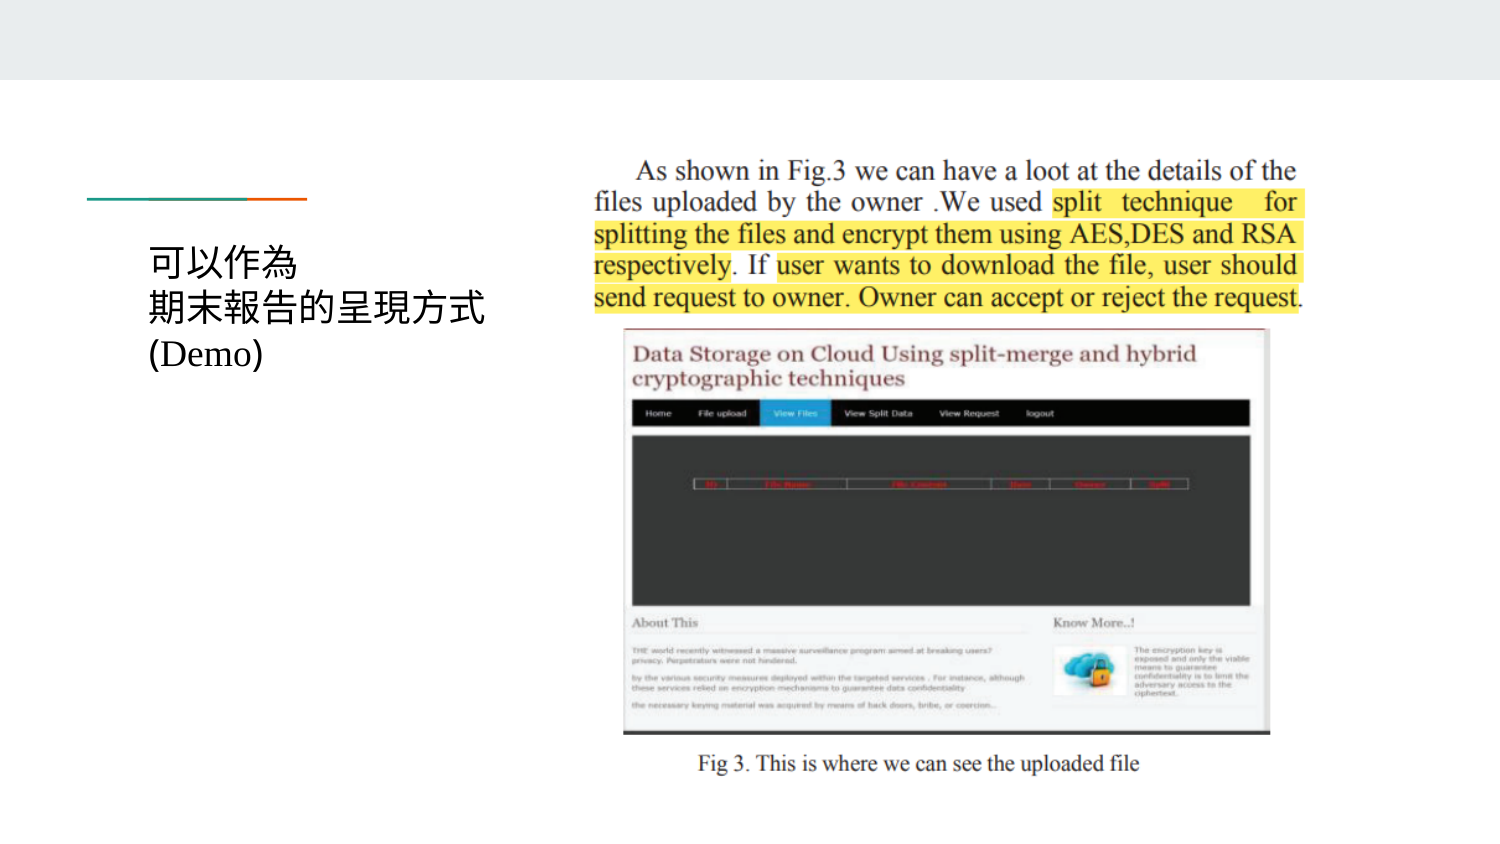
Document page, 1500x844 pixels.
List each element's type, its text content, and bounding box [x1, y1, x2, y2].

text_box 可以作為 期末報告的呈現方式 (Demo) [133, 223, 554, 389]
picture [585, 144, 1315, 787]
